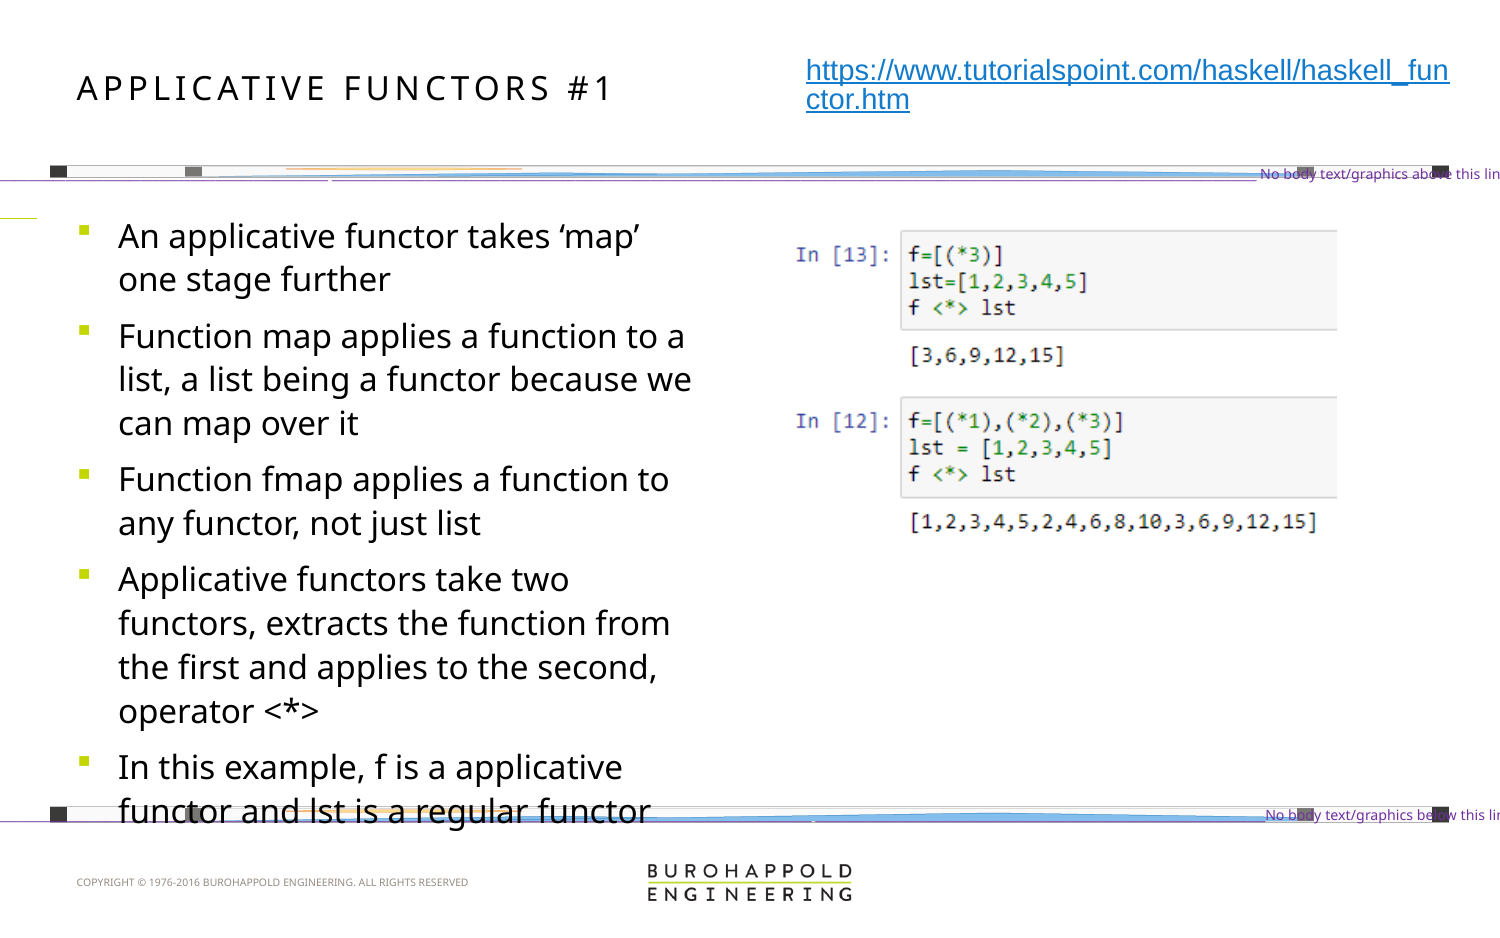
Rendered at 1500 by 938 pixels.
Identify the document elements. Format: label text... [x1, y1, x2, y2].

picture [631, 848, 868, 917]
picture [0, 806, 1500, 823]
picture [0, 164, 1500, 178]
text_box https://www.tutorialspoint.com/haskell/haskell_functor.htm [791, 44, 1469, 144]
list An applicative functor takes ‘map’ one stage further Function map applies a function to a list, a list being a functor because we can map over it Function fmap applies a function to any functor, not just list Applicative functors take two functors, extracts the function from the first and applies to the second, operator <*> In this example, f is a applicative functor and lst is a regular functor [76, 210, 703, 805]
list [790, 221, 1337, 549]
title Applicative Functors #1 [76, 67, 654, 108]
